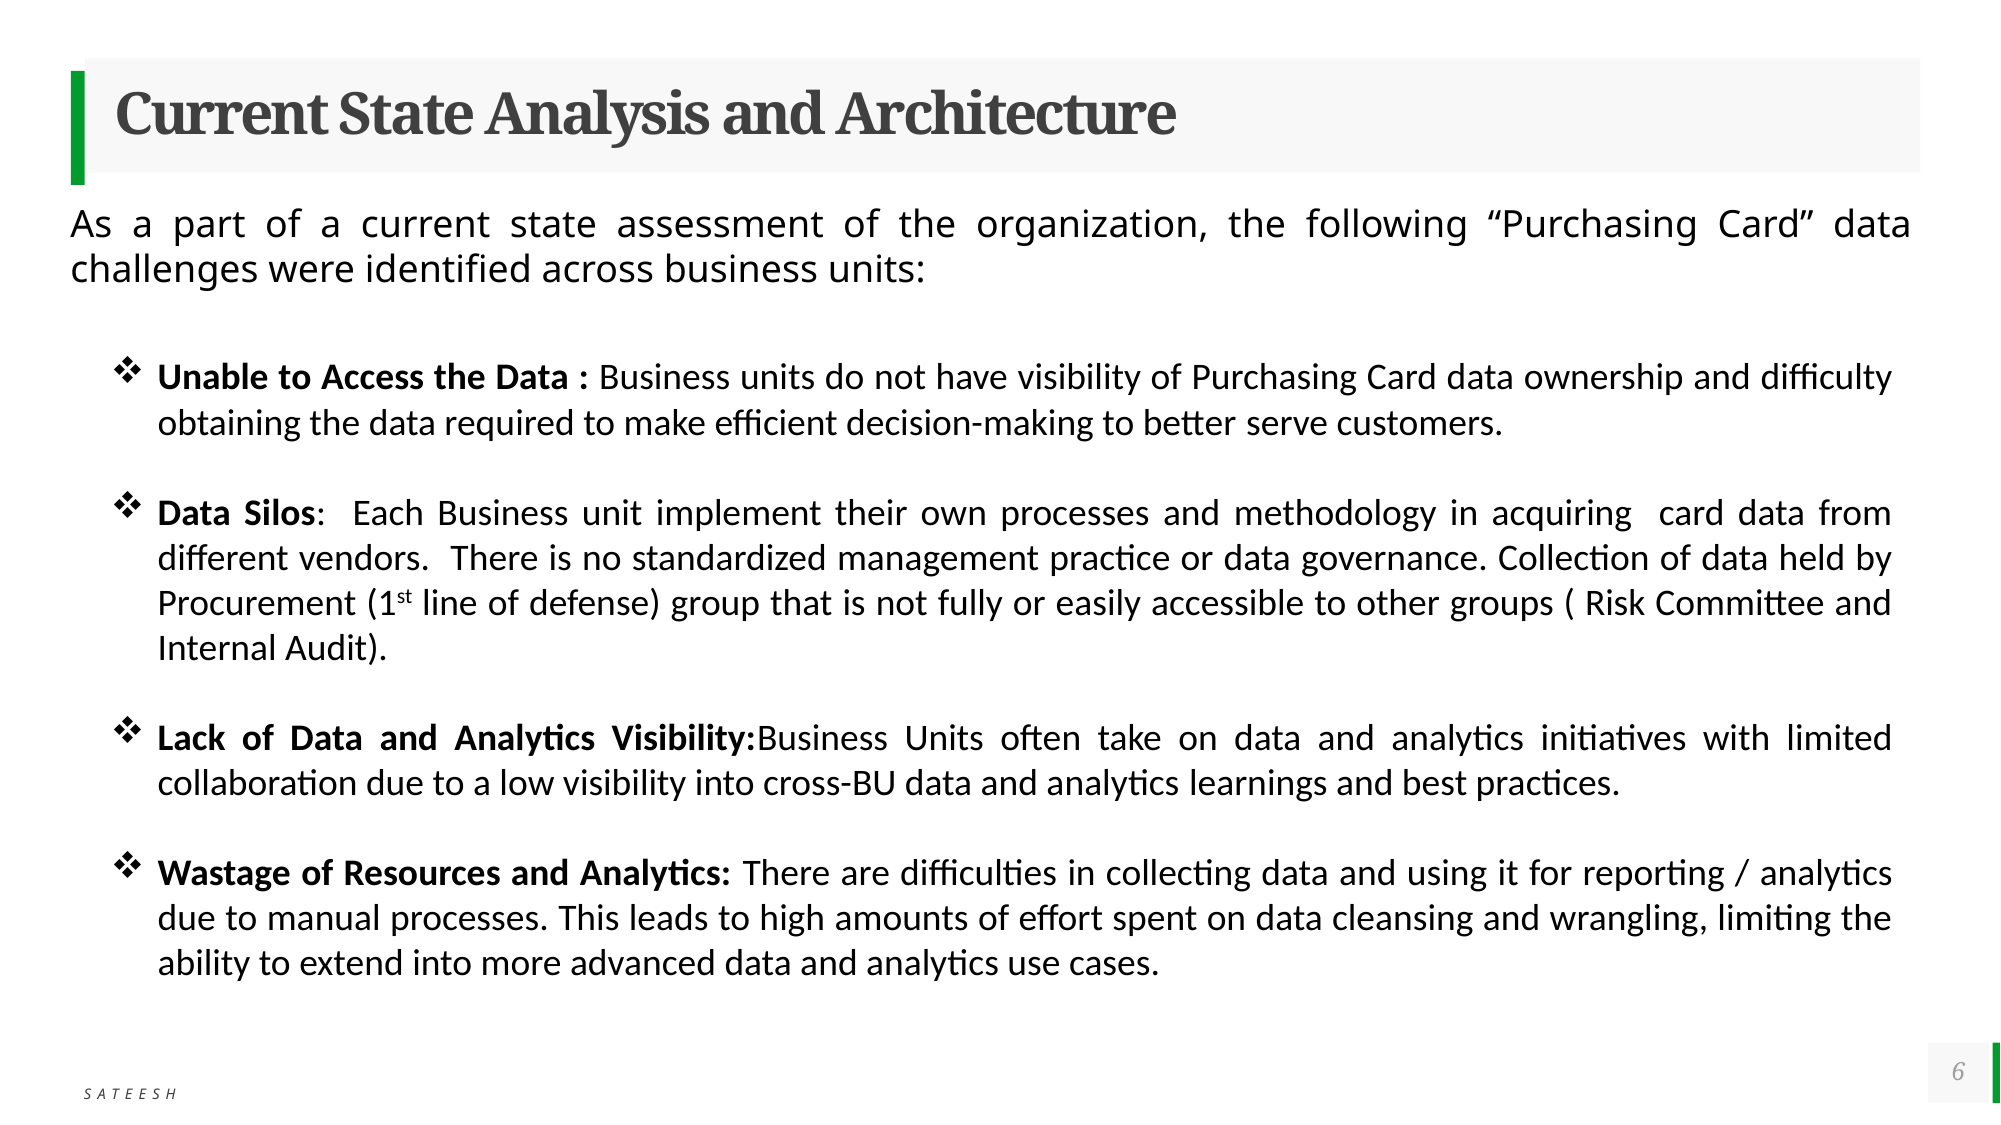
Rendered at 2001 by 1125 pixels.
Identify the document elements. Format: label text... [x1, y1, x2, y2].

text_box Unable to Access the Data : Business units do not have visibility of Purchasing Card data ownership and difficulty obtaining the data required to make efficient decision-making to better serve customers. Data Silos: Each Business unit implement their own processes and methodology in acquiring card data from different vendors. There is no standardized management practice or data governance. Collection of data held by Procurement (1st line of defense) group that is not fully or easily accessible to other groups ( Risk Committee and Internal Audit). Lack of Data and Analytics Visibility:Business Units often take on data and analytics initiatives with limited collaboration due to a low visibility into cross-BU data and analytics learnings and best practices. Wastage of Resources and Analytics: There are difficulties in collecting data and using it for reporting / analytics due to manual processes. This leads to high amounts of effort spent on data cleansing and wrangling, limiting the ability to extend into more advanced data and analytics use cases. [96, 345, 1909, 990]
slide_number 6 [1928, 1042, 1989, 1103]
text_box As a part of a current state assessment of the organization, the following “Purchasing Card” data challenges were identified across business units: [55, 192, 1929, 298]
title Current State Analysis and Architecture [84, 58, 1921, 173]
